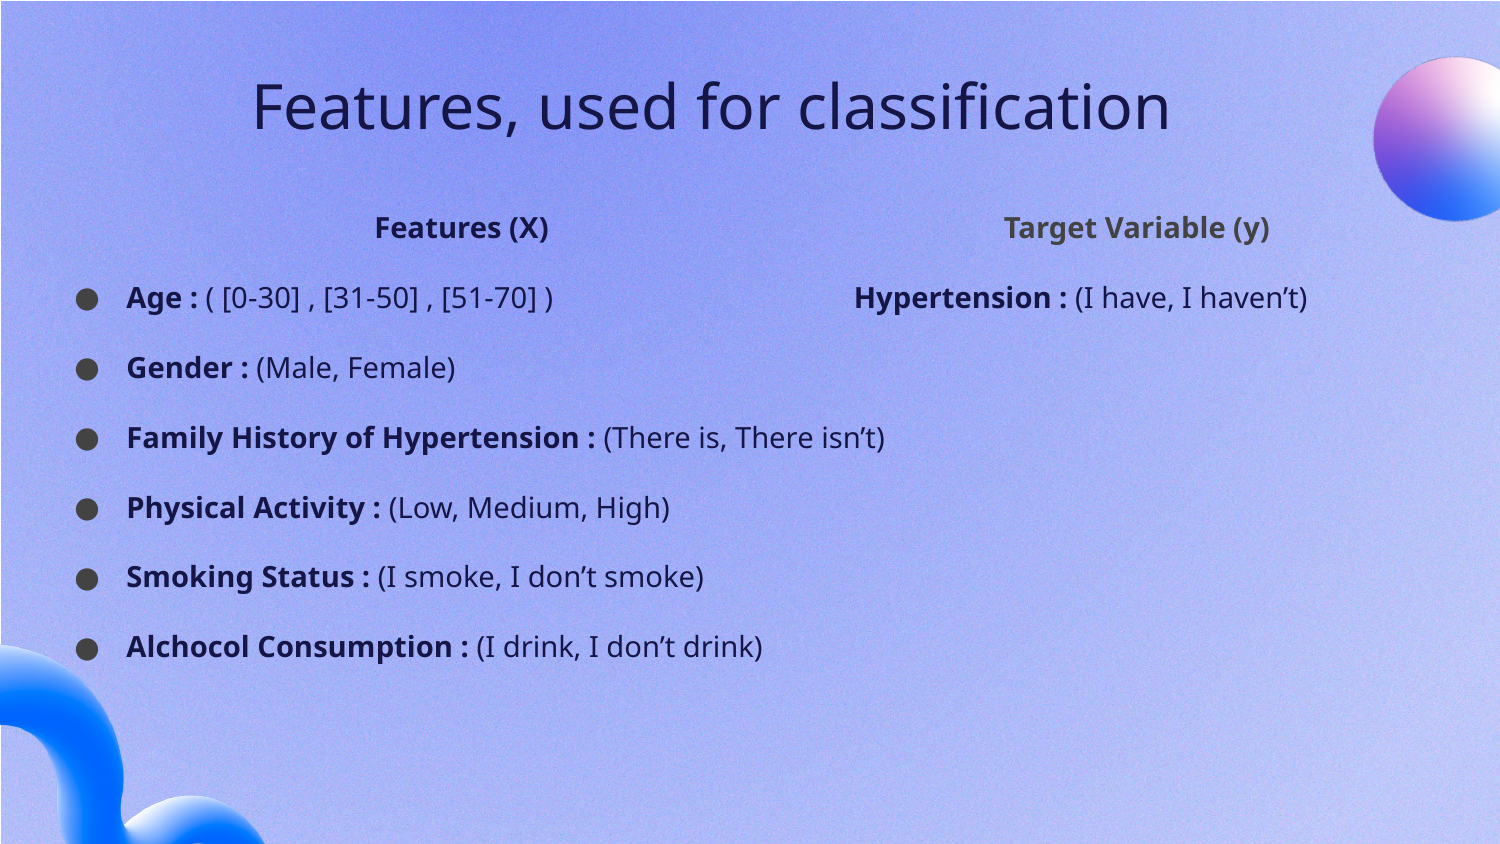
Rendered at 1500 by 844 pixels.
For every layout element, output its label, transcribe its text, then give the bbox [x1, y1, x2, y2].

title Features, used for classification [236, 52, 1500, 146]
list Features (X) Age : ( [0-30] , [31-50] , [51-70] ) Gender : (Male, Female) Family History of Hypertension : (There is, There isn’t) Physical Activity : (Low, Medium, High) Smoking Status : (I smoke, I don’t smoke) Alchocol Consumption : (I drink, I don’t drink) [36, 189, 815, 739]
text_box Target Variable (y) Hypertension : (I have, I haven’t) [815, 188, 1500, 739]
picture [0, 0, 1500, 844]
